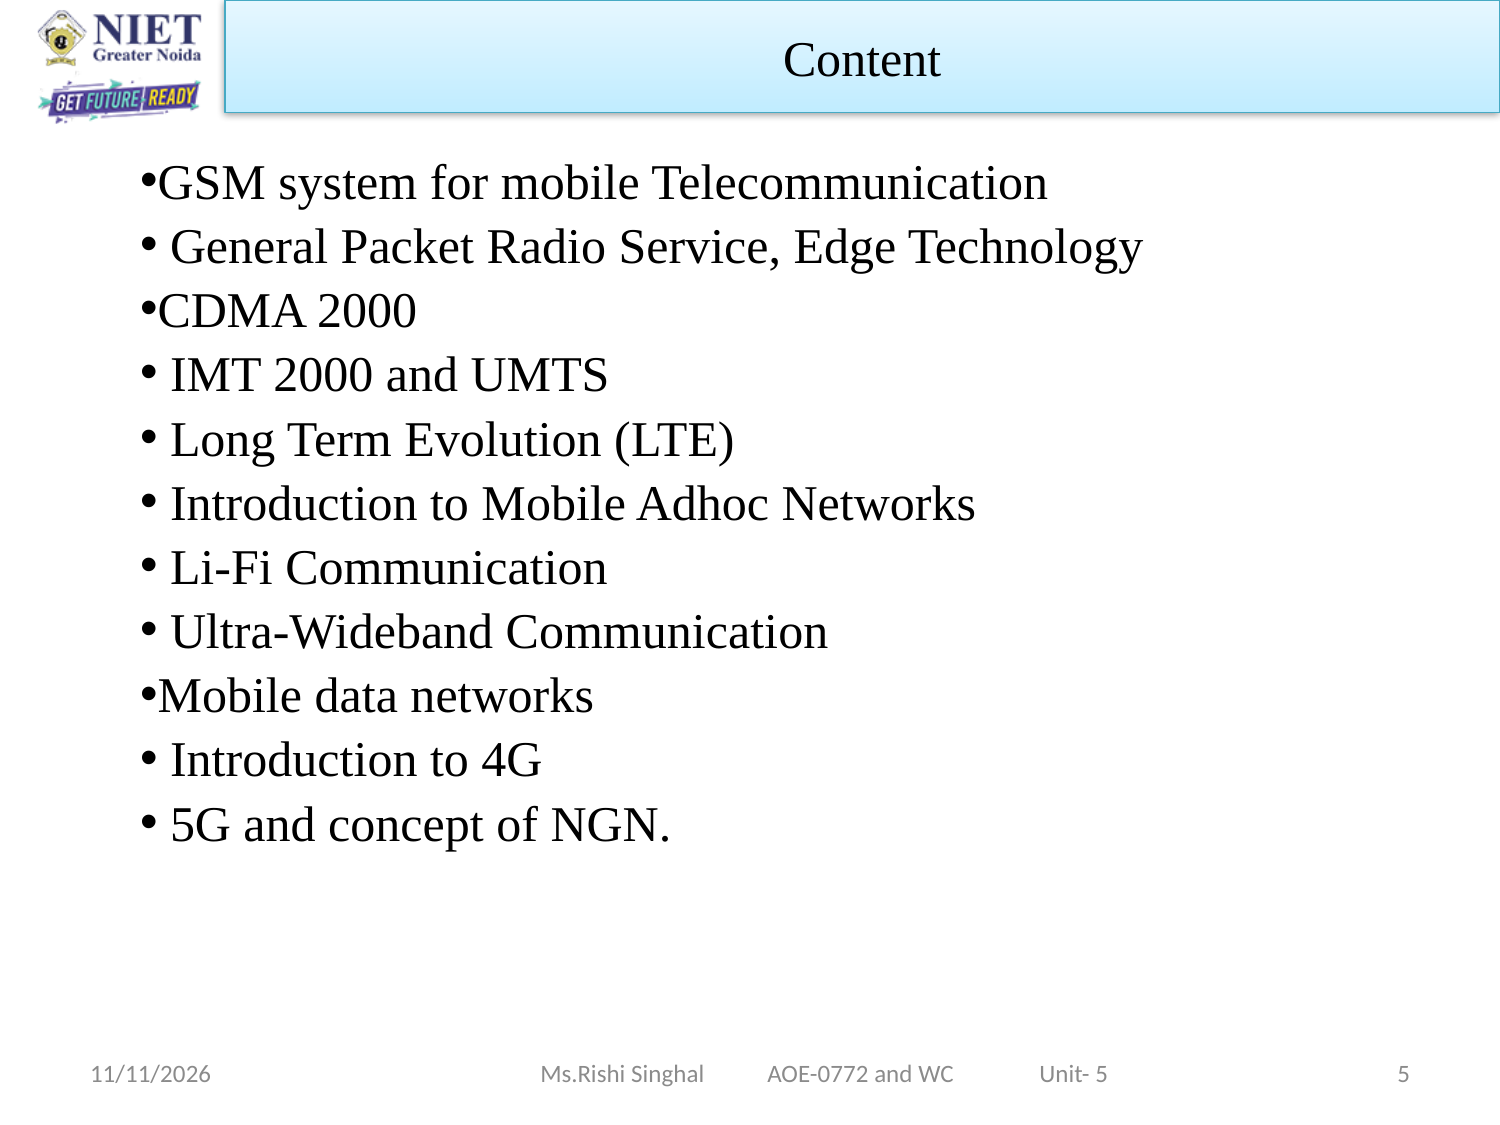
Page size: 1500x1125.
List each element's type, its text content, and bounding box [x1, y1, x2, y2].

picture [0, 0, 238, 135]
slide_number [75, 1042, 412, 1103]
footer Ms.Rishi Singhal AOE-0772 and WC Unit- 5 [412, 1042, 1238, 1103]
slide_number 5 [1238, 1042, 1425, 1103]
text_box Content [238, 0, 1500, 113]
list GSM system for mobile Telecommunication General Packet Radio Service, Edge Technology CDMA 2000 IMT 2000 and UMTS Long Term Evolution (LTE) Introduction to Mobile Adhoc Networks Li-Fi Communication Ultra-Wideband Communication Mobile data networks Introduction to 4G 5G and concept of NGN. [125, 137, 1425, 900]
